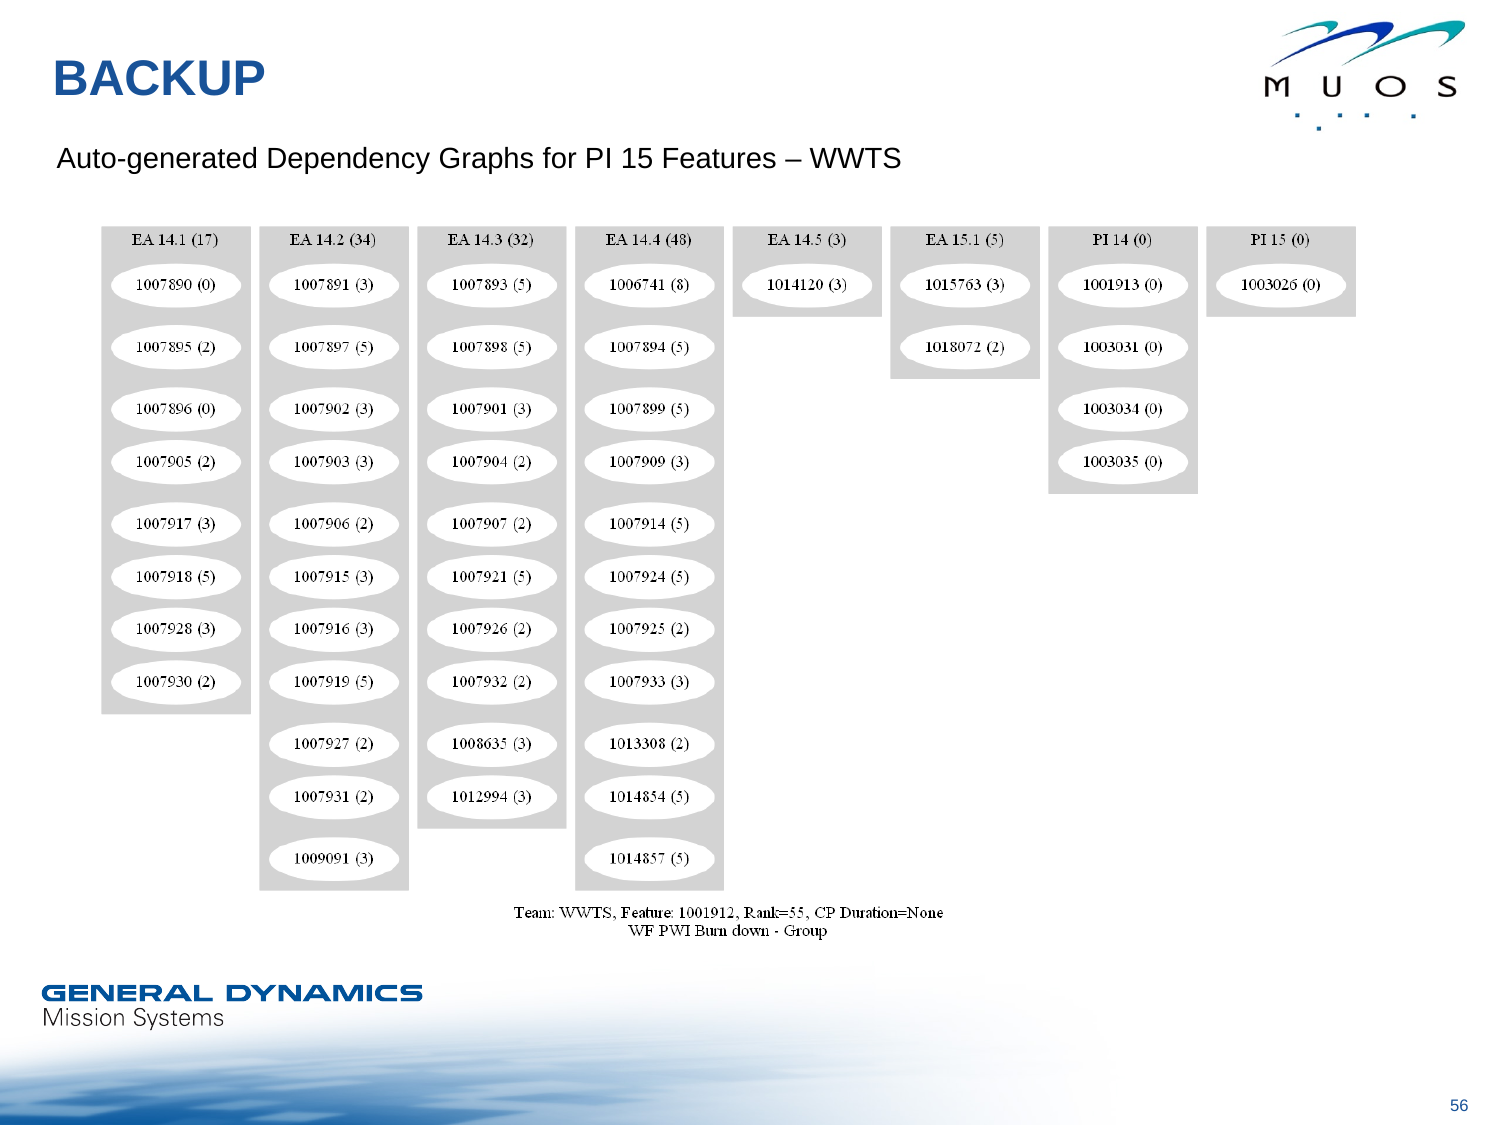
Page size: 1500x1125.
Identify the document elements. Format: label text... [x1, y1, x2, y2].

slide_number 56 [1412, 1062, 1484, 1123]
list Auto-generated Dependency Graphs for PI 15 Features – WWTS [41, 125, 1467, 174]
title BACKUP [37, 37, 1463, 125]
picture [0, 212, 1500, 1125]
picture [1258, 12, 1475, 106]
